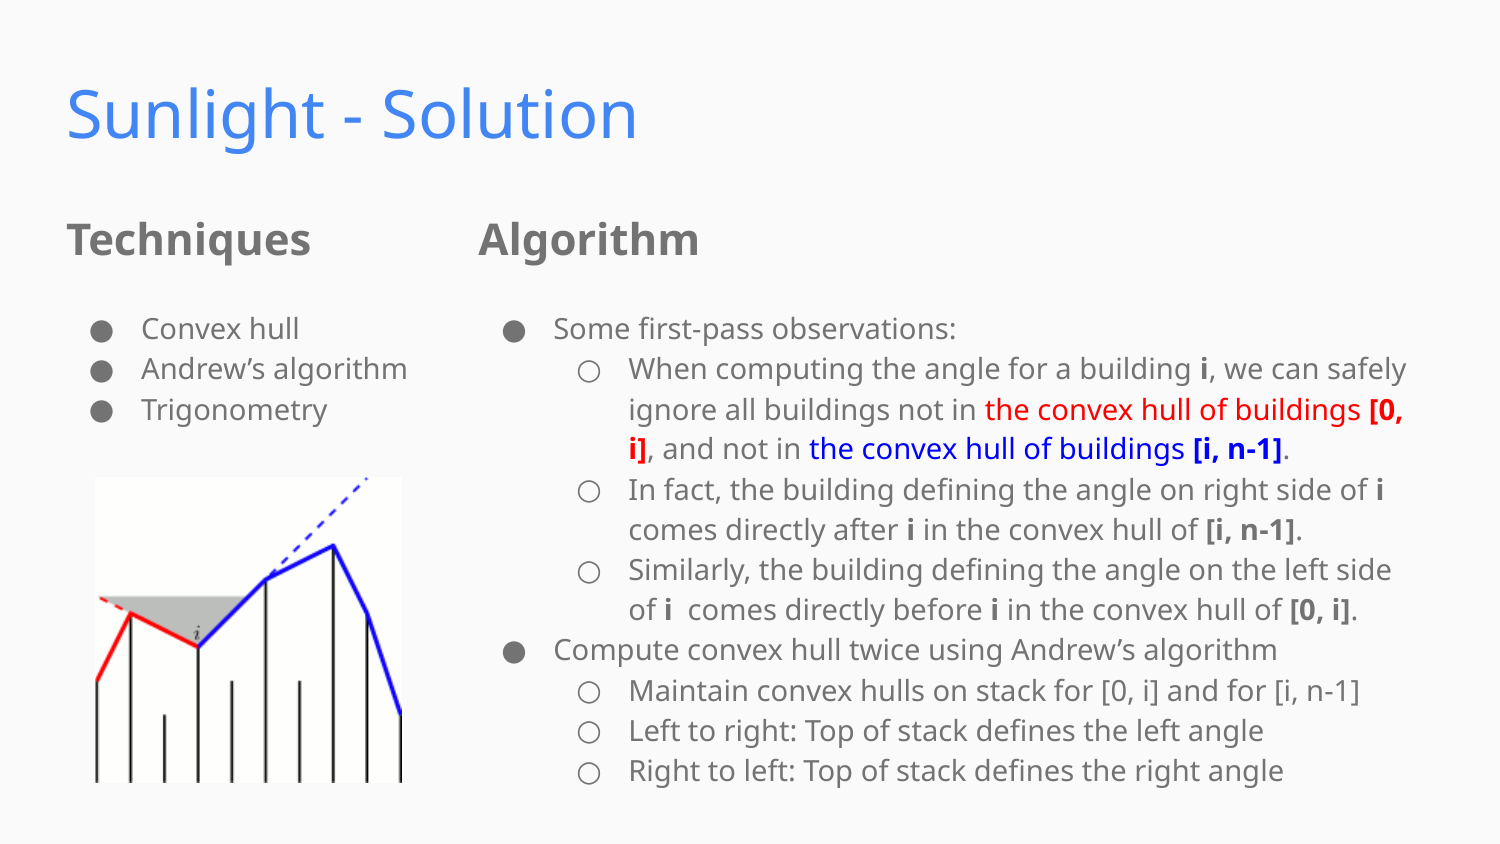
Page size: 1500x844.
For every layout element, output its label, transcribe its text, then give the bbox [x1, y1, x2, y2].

picture [95, 476, 403, 783]
list Convex hull Andrew’s algorithm Trigonometry [51, 290, 447, 787]
list Some first-pass observations: When computing the angle for a building i, we can safely ignore all buildings not in the convex hull of buildings [0, i], and not in the convex hull of buildings [i, n-1]. In fact, the building defining the angle on right side of i comes directly after i in the convex hull of [i, n-1]. Similarly, the building defining the angle on the left side of i comes directly before i in the convex hull of [0, i]. Compute convex hull twice using Andrew’s algorithm Maintain convex hulls on stack for [0, i] and for [i, n-1] Left to right: Top of stack defines the left angle Right to left: Top of stack defines the right angle [463, 290, 1431, 787]
list Techniques [51, 189, 447, 286]
list Algorithm [463, 189, 1449, 286]
title Sunlight - Solution [51, 64, 1449, 167]
